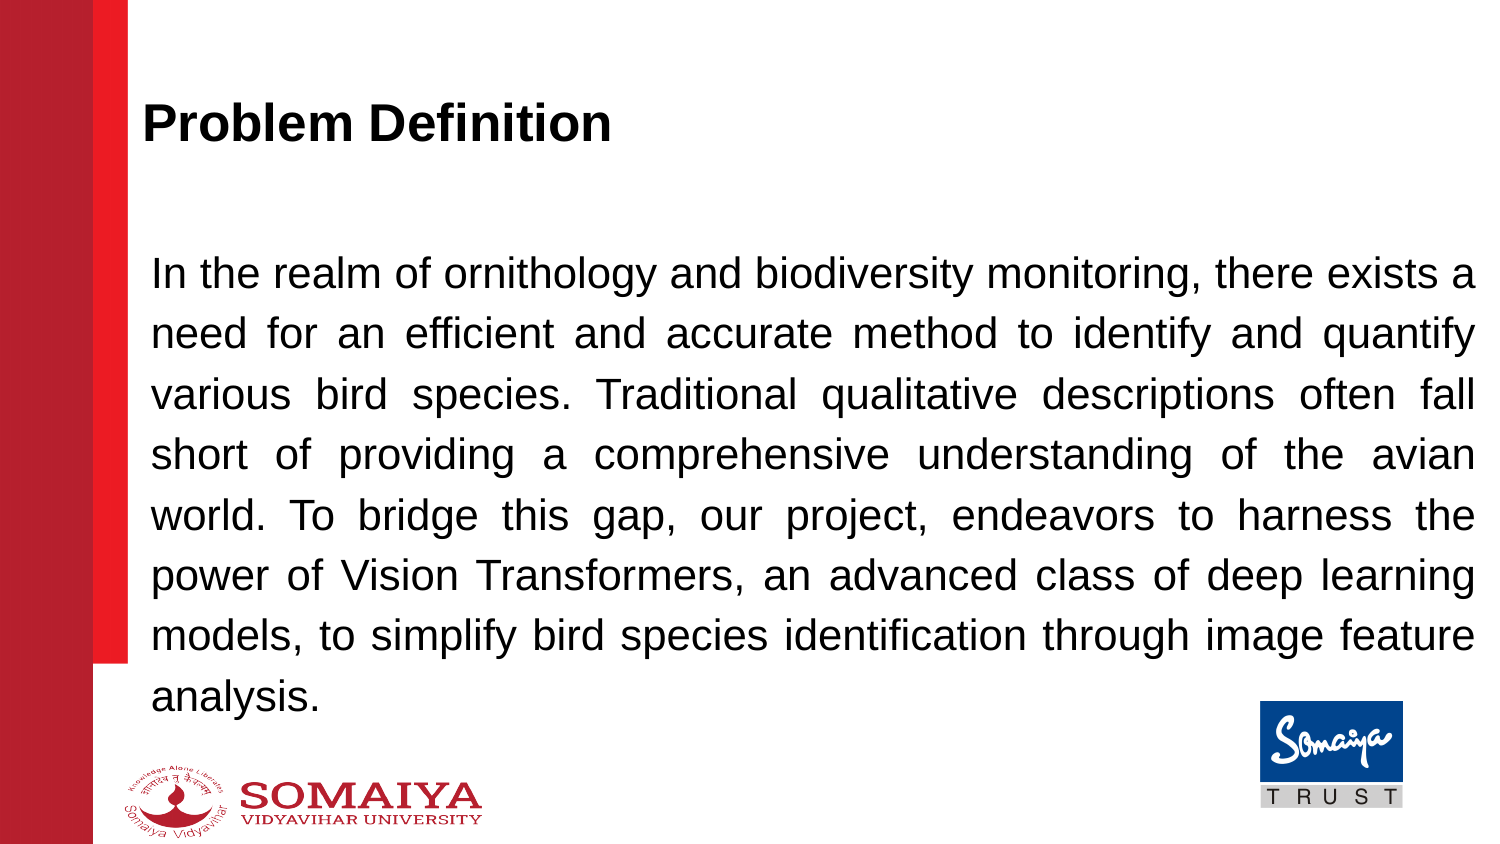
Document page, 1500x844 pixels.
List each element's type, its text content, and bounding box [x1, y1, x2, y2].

title Problem Definition [133, 72, 1500, 167]
picture [1259, 700, 1403, 808]
list In the realm of ornithology and biodiversity monitoring, there exists a need for an efficient and accurate method to identify and quantify various bird species. Traditional qualitative descriptions often fall short of providing a comprehensive understanding of the avian world. To bridge this gap, our project, endeavors to harness the power of Vision Transformers, an advanced class of deep learning models, to simplify bird species identification through image feature analysis. [135, 222, 1493, 783]
picture [0, 0, 667, 844]
